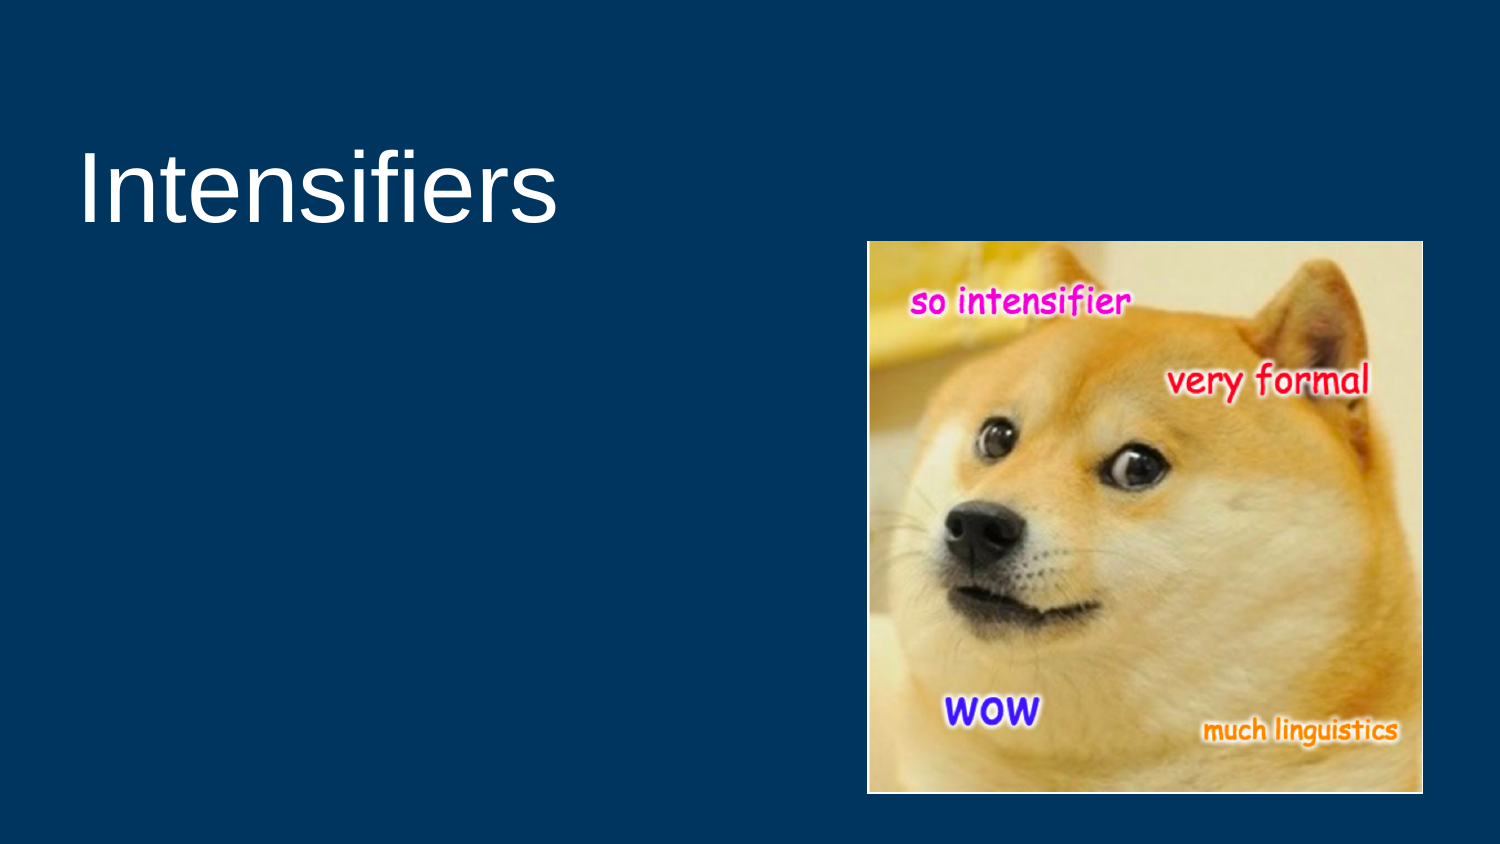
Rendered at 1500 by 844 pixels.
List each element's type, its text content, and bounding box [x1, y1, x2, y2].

picture [867, 241, 1423, 794]
title Intensifiers [76, 124, 1418, 243]
